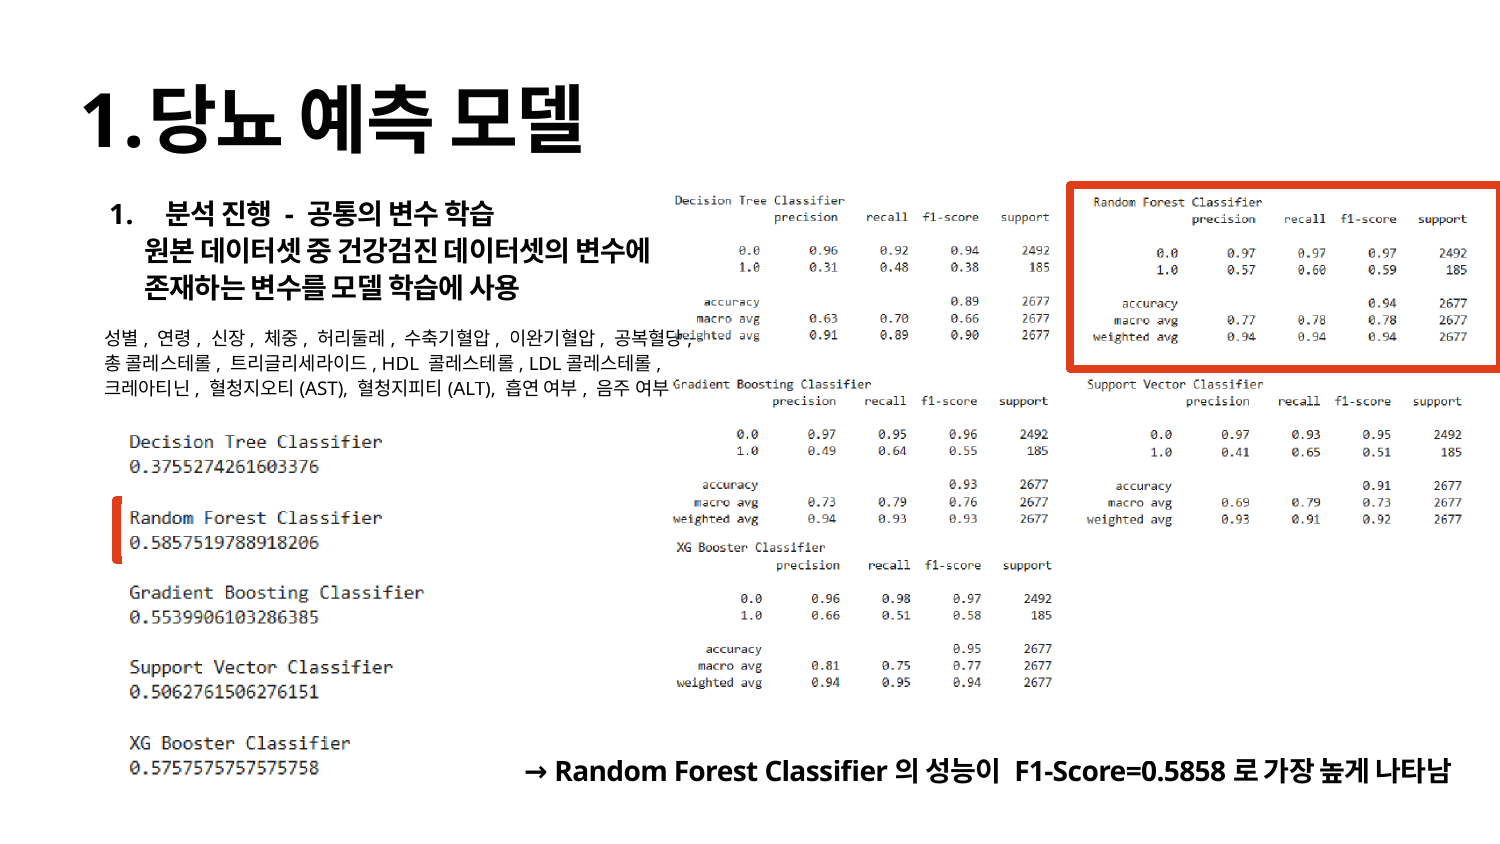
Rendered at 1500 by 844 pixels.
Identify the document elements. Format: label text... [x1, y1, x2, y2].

picture [122, 428, 426, 779]
picture [673, 538, 1056, 695]
text_box [116, 500, 122, 561]
text_box 분석 진행 - 공통의 변수 학습 원본 데이터셋 중 건강검진 데이터셋의 변수에 존재하는 변수를 모델 학습에 사용 [94, 192, 668, 305]
text_box → Random Forest Classifier의 성능이 F1-Score=0.5858로 가장 높게 나타남 [509, 750, 1500, 788]
text_box [1070, 185, 1500, 369]
picture [668, 374, 1056, 526]
picture [668, 192, 1056, 344]
text_box 당뇨 예측 모델 [64, 72, 691, 163]
picture [1082, 374, 1465, 531]
picture [1088, 192, 1475, 344]
text_box 성별, 연령, 신장, 체중, 허리둘레, 수축기혈압, 이완기혈압, 공복혈당, 총 콜레스테롤, 트리글리세라이드, HDL 콜레스테롤, LDL콜레스테롤, 크레아티닌, 혈청지오티(AST), 혈청지피티(ALT), 흡연 여부, 음주 여부 [89, 324, 711, 400]
